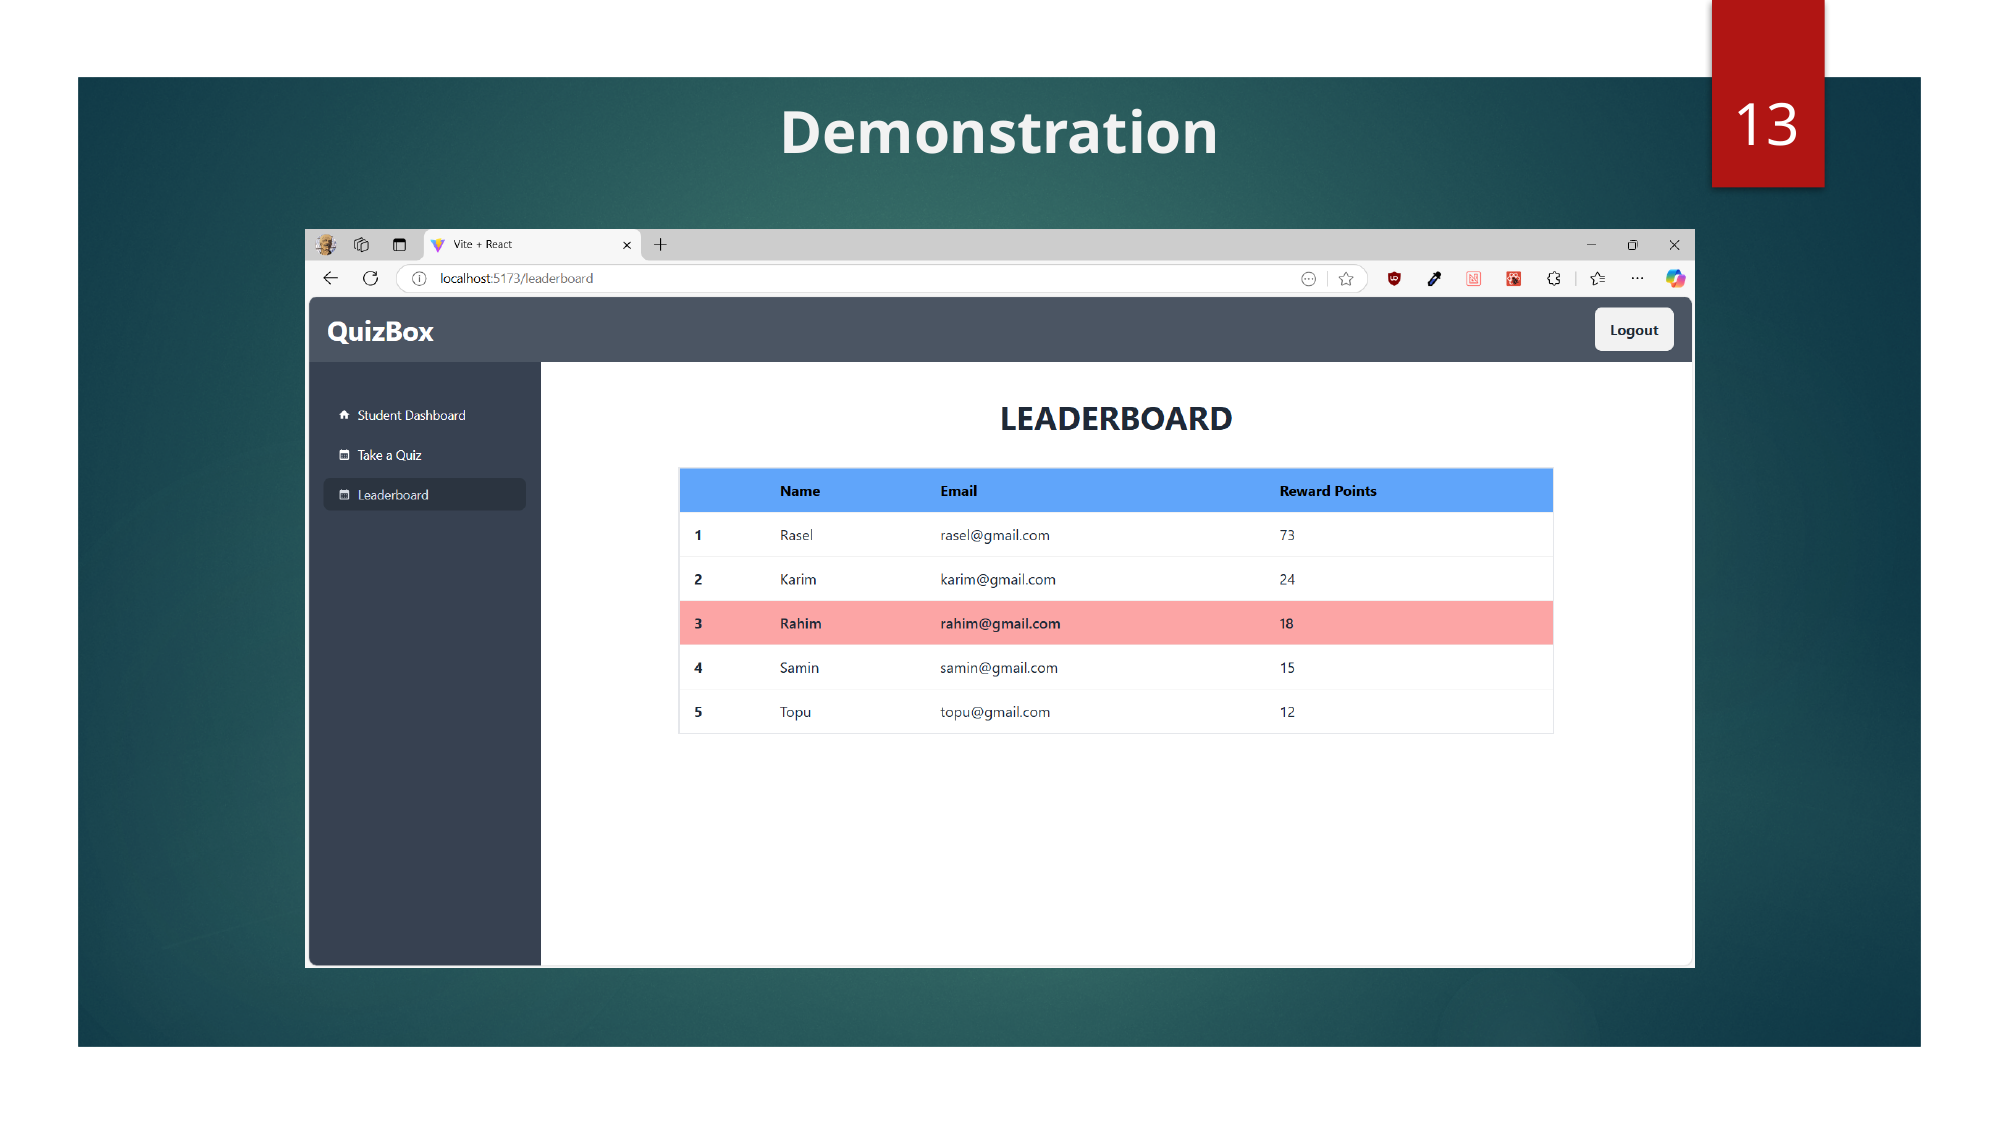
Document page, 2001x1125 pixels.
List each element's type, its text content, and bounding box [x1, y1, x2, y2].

picture [304, 228, 1695, 968]
slide_number 13 [1698, 48, 1836, 174]
text_box Demonstration [764, 88, 1236, 173]
